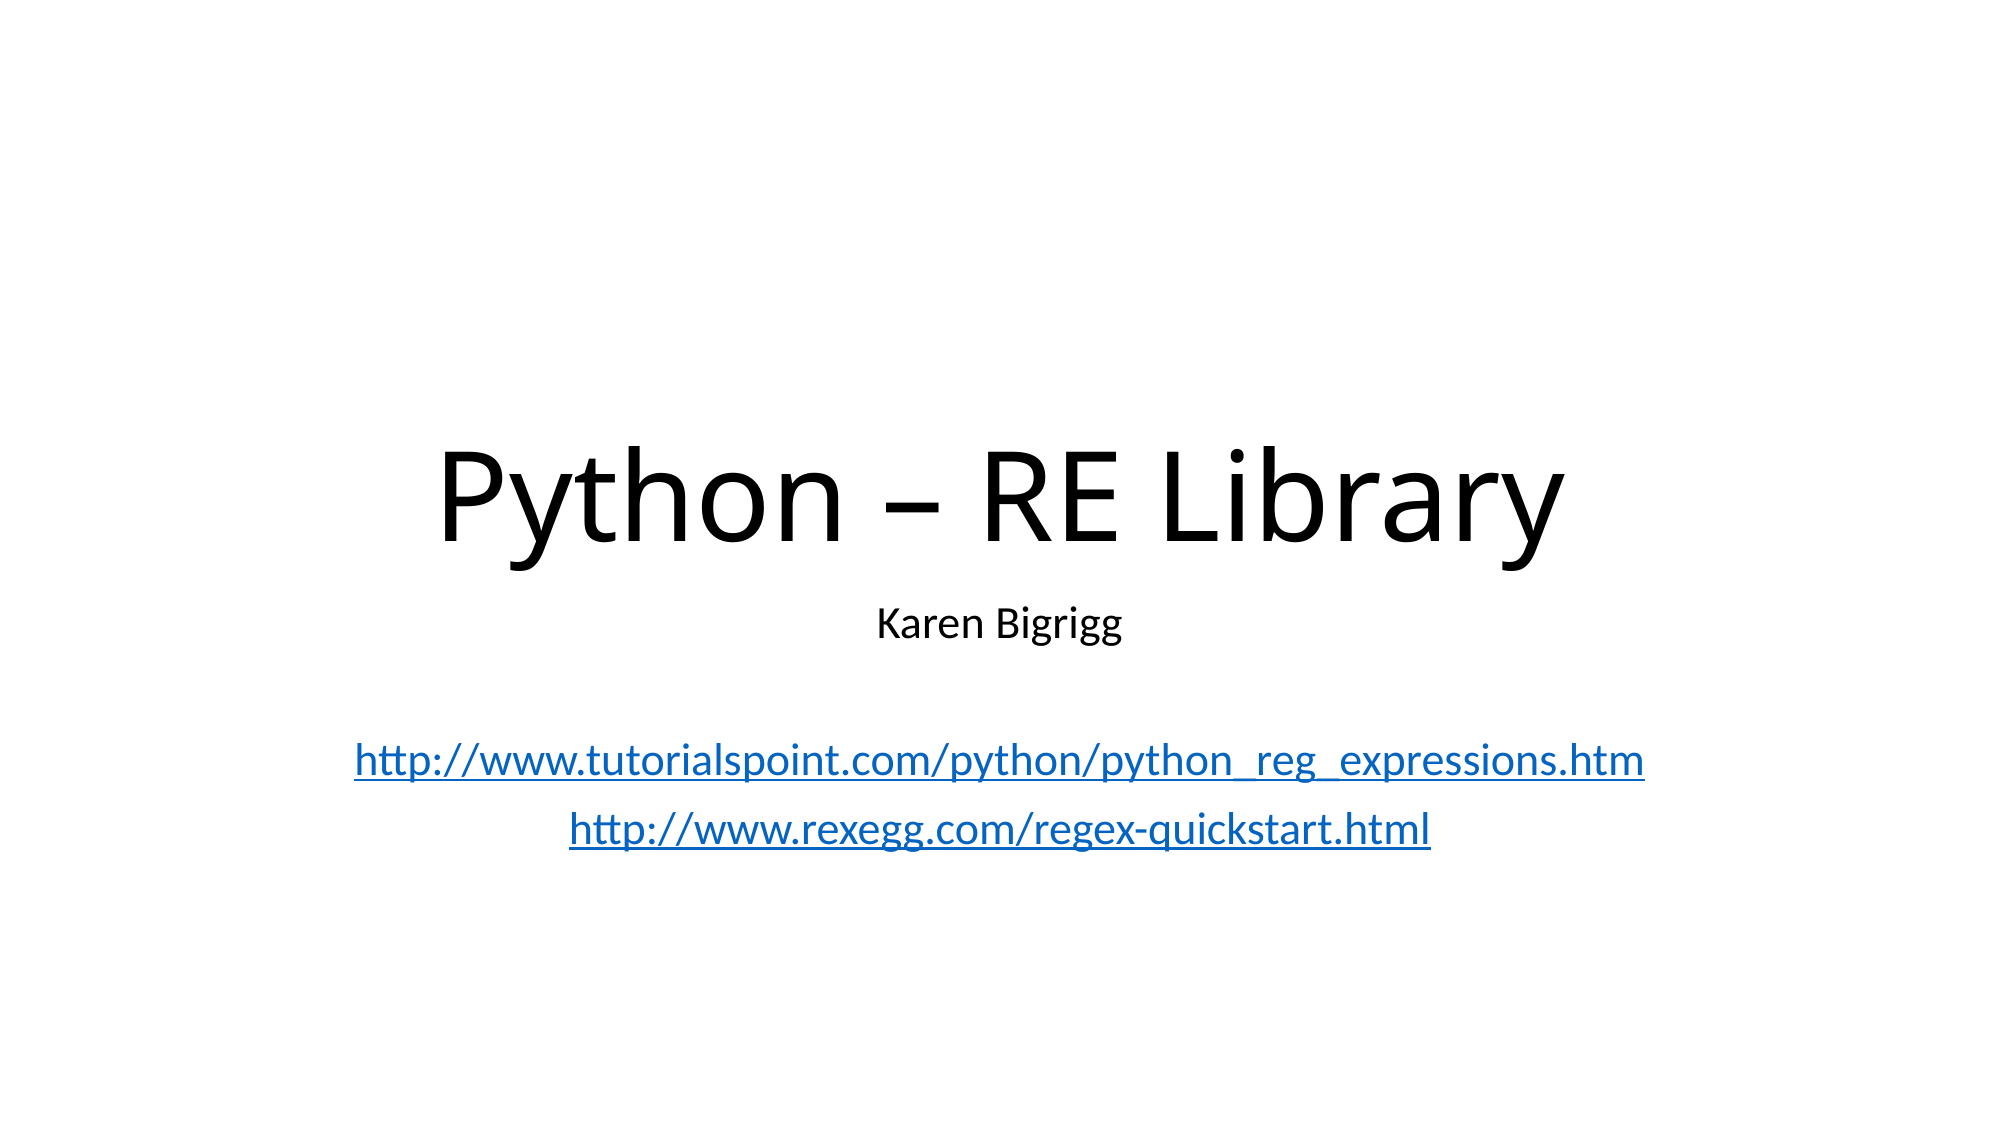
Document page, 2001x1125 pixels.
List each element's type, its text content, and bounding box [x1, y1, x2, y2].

title Python – RE Library [249, 184, 1750, 576]
subtitle Karen Bigrigg http://www.tutorialspoint.com/python/python_reg_expressions.htm http://www.rexegg.com/regex-quickstart.html [249, 590, 1750, 863]
